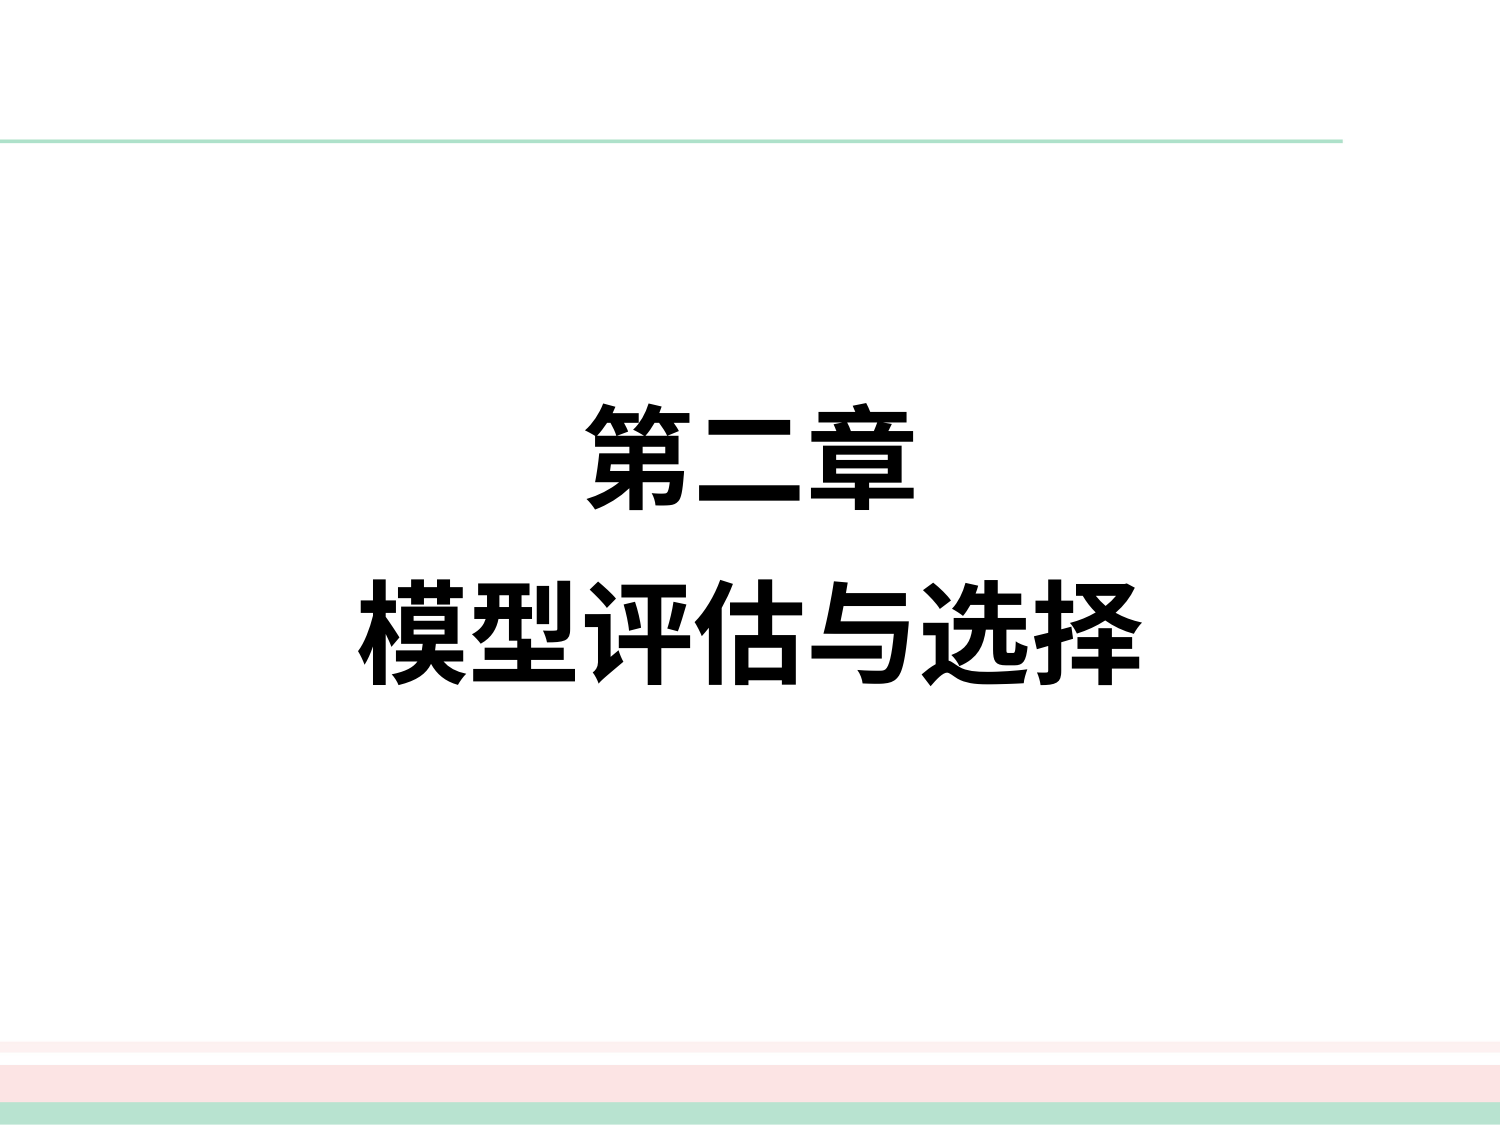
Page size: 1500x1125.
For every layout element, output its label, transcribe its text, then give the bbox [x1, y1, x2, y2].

title 第二章 模型评估与选择 [103, 413, 1397, 632]
picture [0, 0, 1500, 1125]
